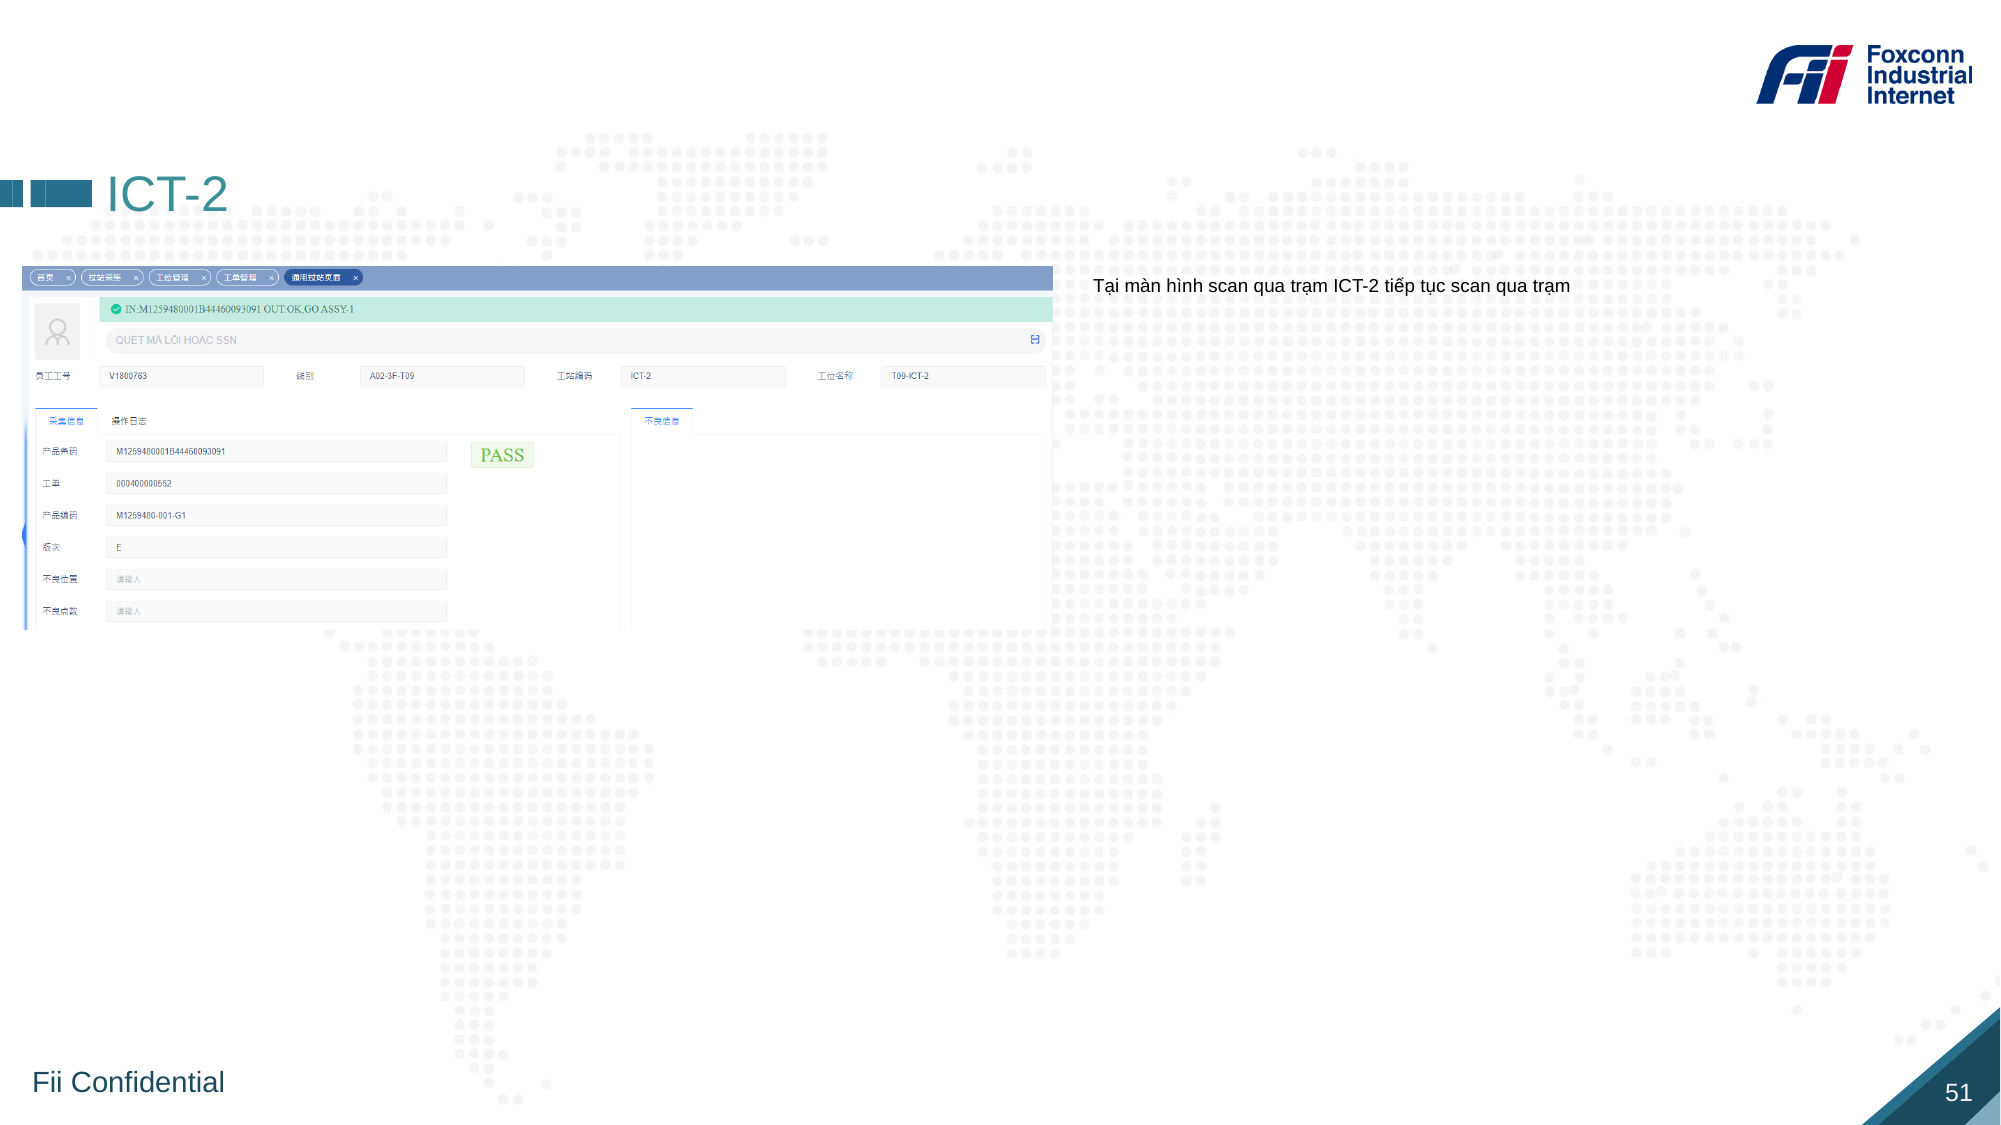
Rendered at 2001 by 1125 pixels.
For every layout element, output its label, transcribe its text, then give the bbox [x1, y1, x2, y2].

picture [0, 0, 2000, 1125]
title ICT-2 [91, 160, 1694, 227]
text_box Tại màn hình scan qua trạm ICT-2 tiếp tục scan qua trạm [1078, 266, 1821, 304]
